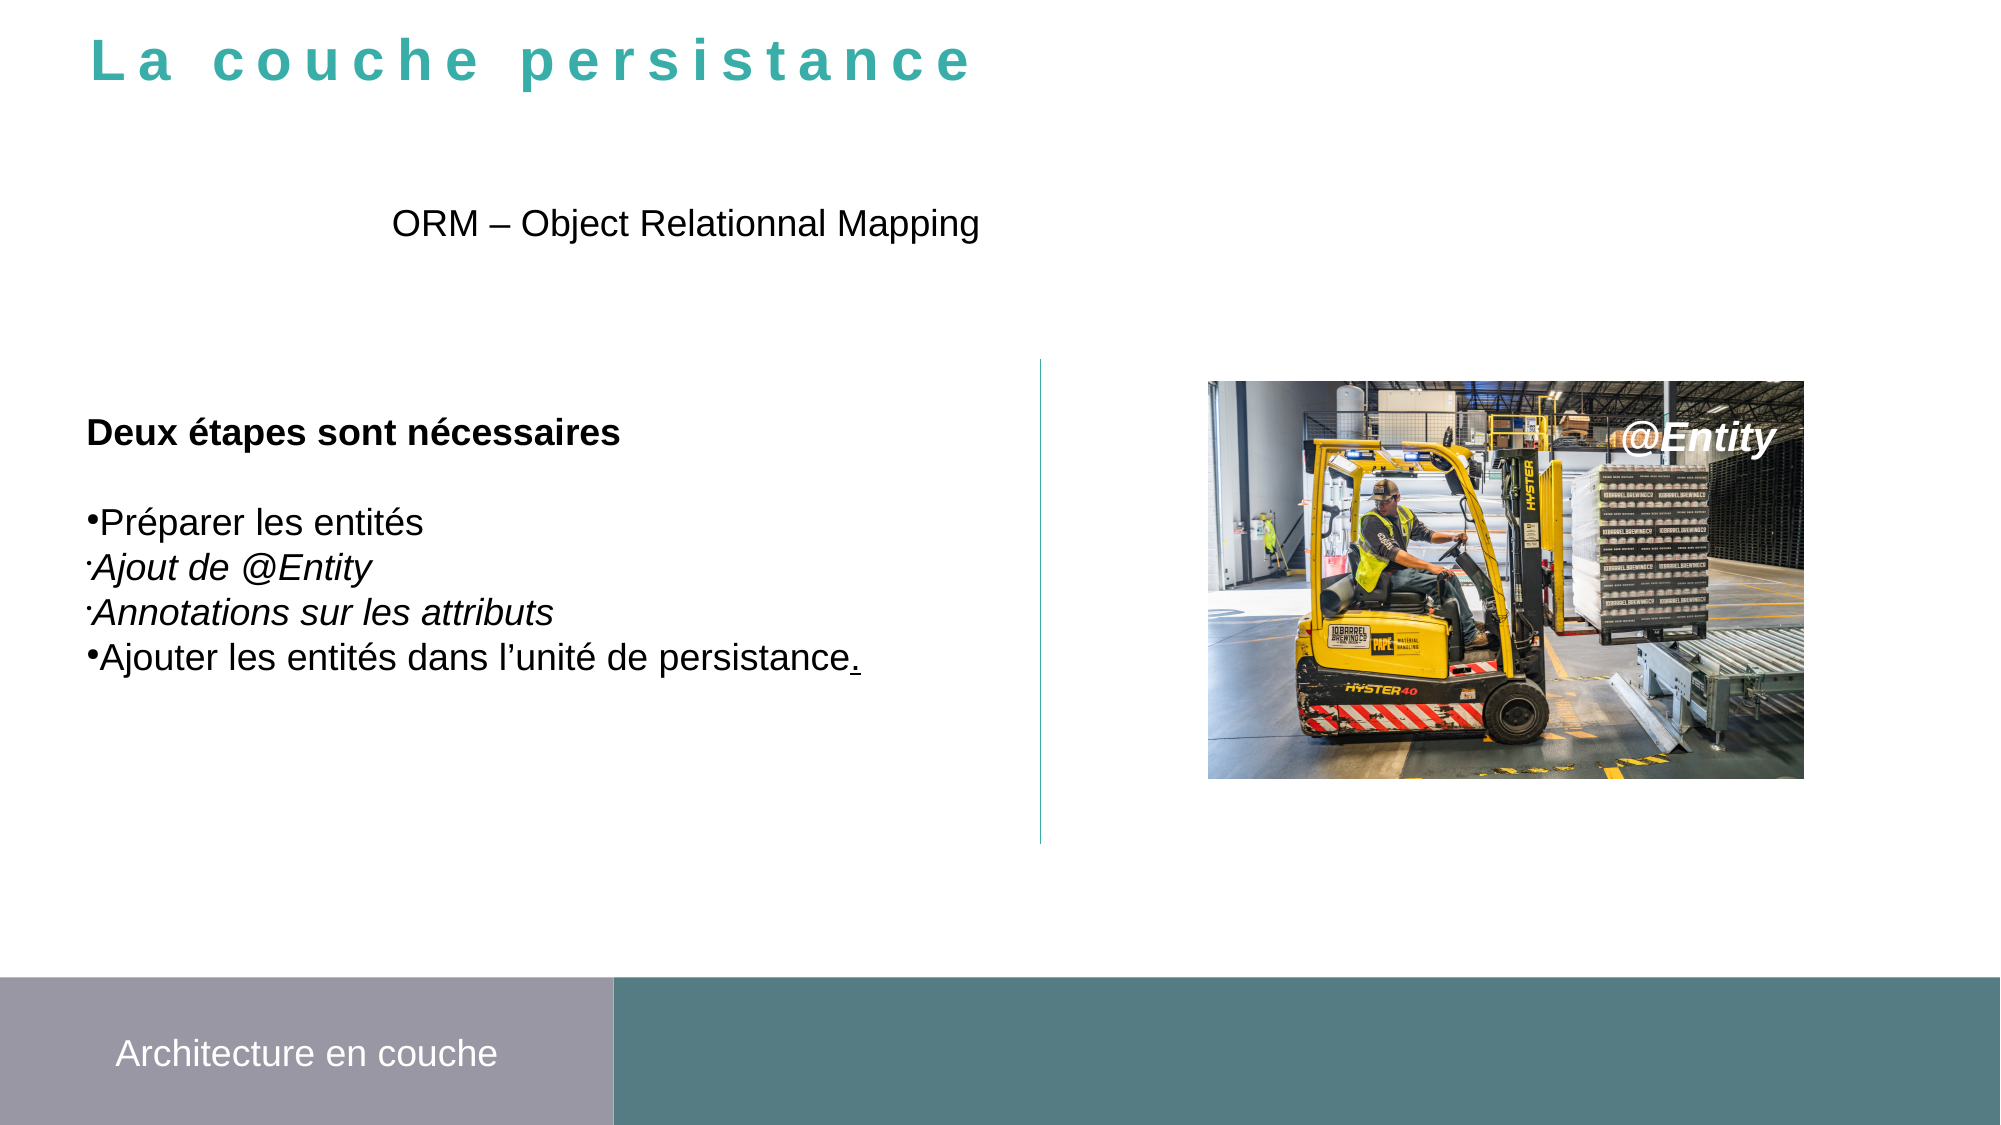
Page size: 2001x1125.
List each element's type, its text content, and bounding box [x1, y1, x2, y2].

text_box ORM – Object Relationnal Mapping [377, 191, 1017, 251]
text_box [613, 976, 2000, 1125]
text_box Deux étapes sont nécessaires Préparer les entités Ajout de @Entity Annotations sur les attributs Ajouter les entités dans l’unité de persistance. [71, 400, 876, 686]
text_box La couche persistance [90, 40, 1060, 93]
text_box Architecture en couche [0, 976, 613, 1125]
picture [1208, 381, 1804, 779]
